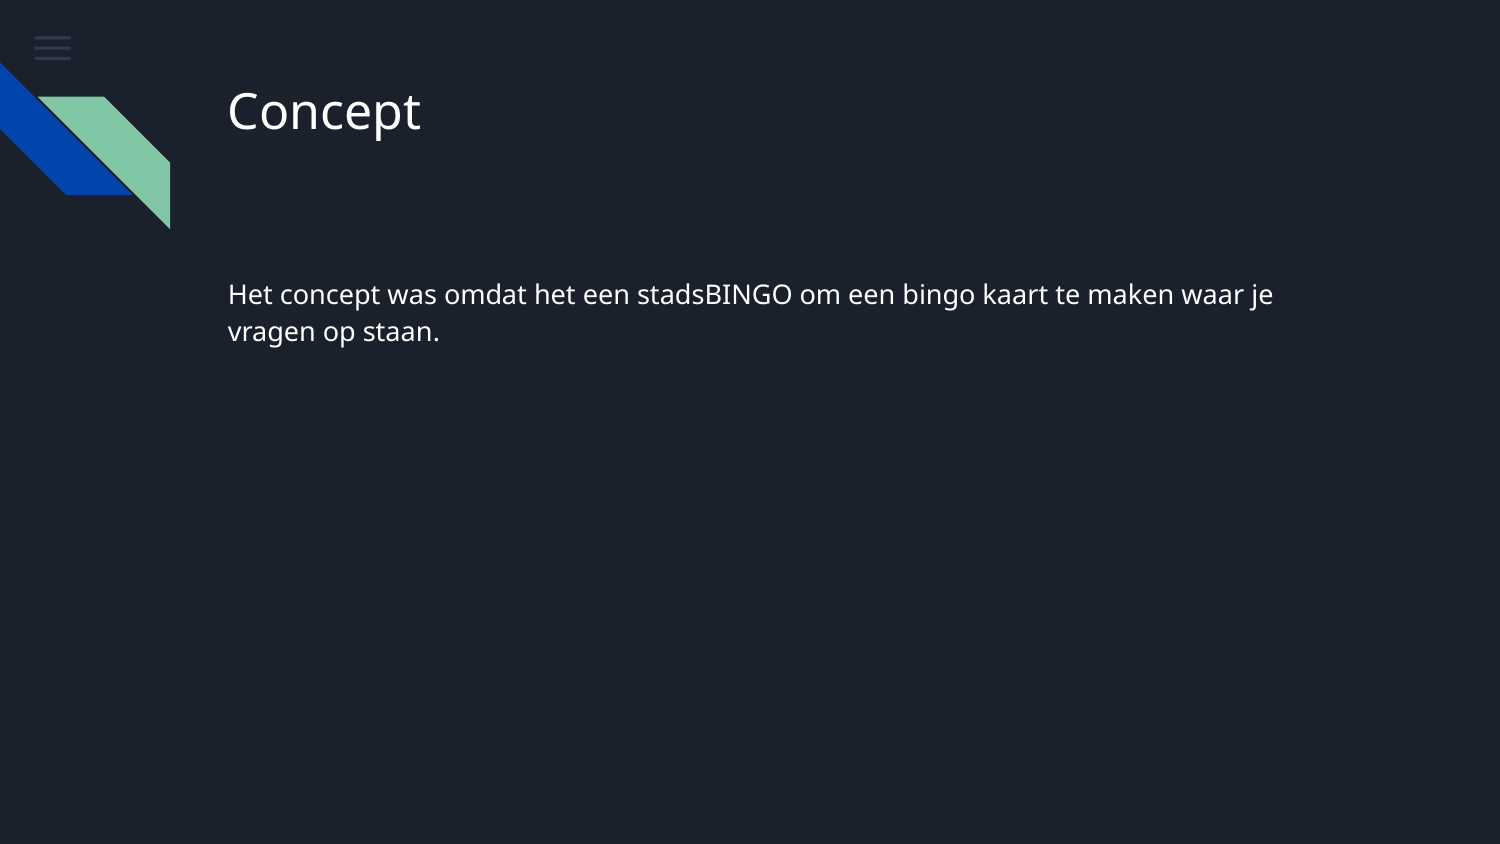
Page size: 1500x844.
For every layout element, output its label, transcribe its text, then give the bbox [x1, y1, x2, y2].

title Concept [212, 64, 1368, 215]
list Het concept was omdat het een stadsBINGO om een bingo kaart te maken waar je vragen op staan. [212, 257, 1368, 488]
